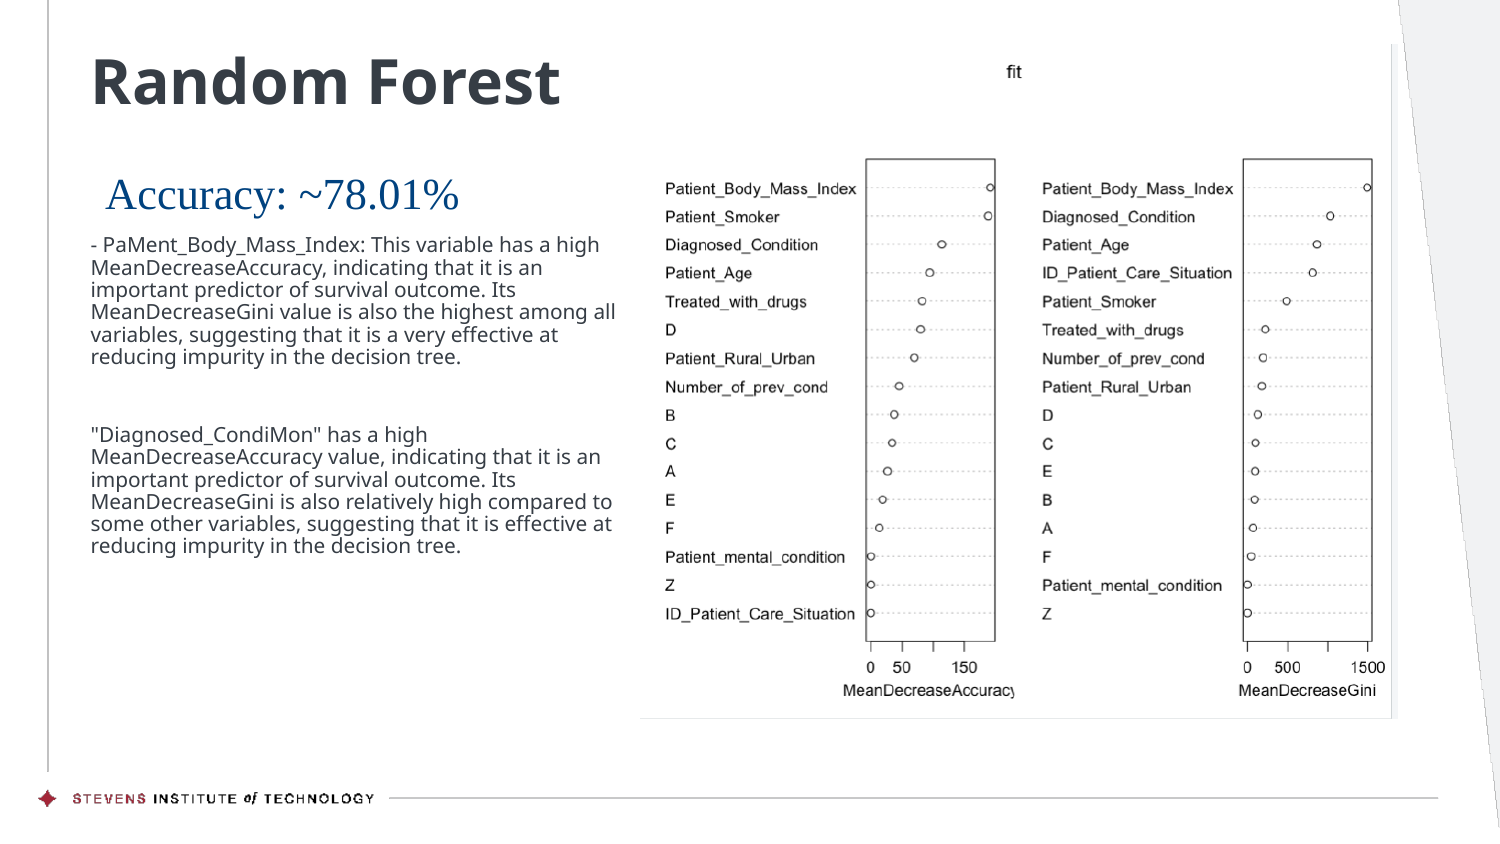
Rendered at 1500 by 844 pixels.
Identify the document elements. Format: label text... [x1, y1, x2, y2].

list - PaMent_Body_Mass_Index: This variable has a high MeanDecreaseAccuracy, indicating that it is an important predictor of survival outcome. Its MeanDecreaseGini value is also the highest among all variables, suggesting that it is a very effective at reducing impurity in the decision tree. "Diagnosed_CondiMon" has a high MeanDecreaseAccuracy value, indicating that it is an important predictor of survival outcome. Its MeanDecreaseGini is also relatively high compared to some other variables, suggesting that it is effective at reducing impurity in the decision tree. [79, 229, 640, 749]
title Random Forest [79, 44, 638, 136]
list Accuracy: ~78.01% [79, 165, 634, 229]
picture [0, 0, 1500, 844]
